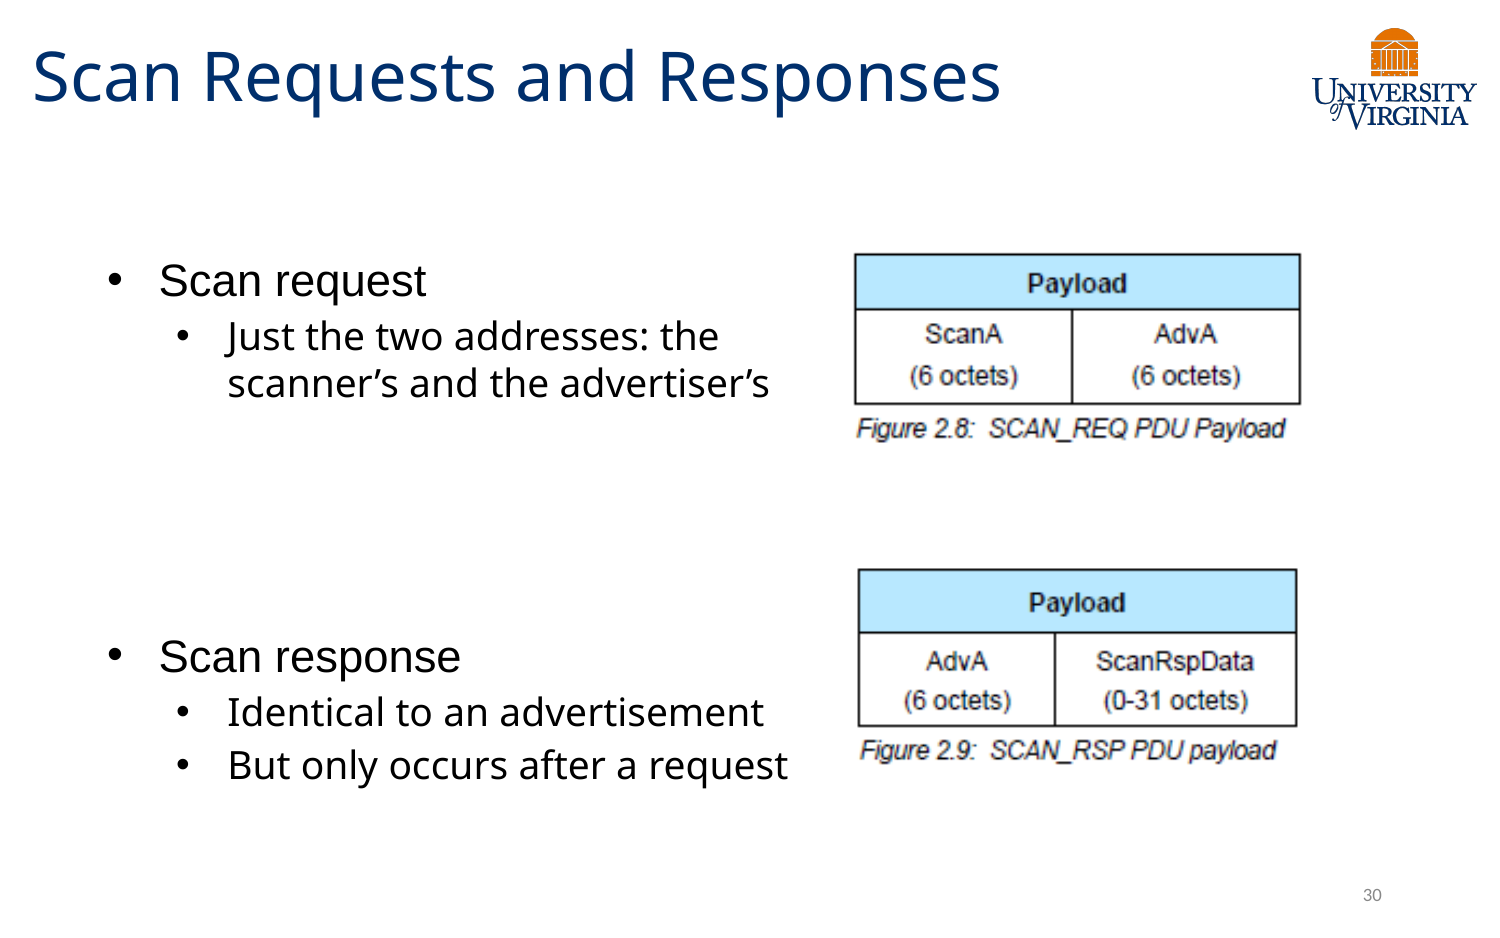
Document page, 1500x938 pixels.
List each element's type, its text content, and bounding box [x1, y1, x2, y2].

picture [821, 232, 1330, 456]
list Scan request Just the two addresses: the scanner’s and the advertiser’s Scan response Identical to an advertisement But only occurs after a request [75, 243, 840, 801]
picture [838, 554, 1313, 771]
title Scan Requests and Responses [17, 14, 1297, 145]
slide_number 30 [1059, 868, 1397, 919]
picture [1312, 28, 1477, 130]
